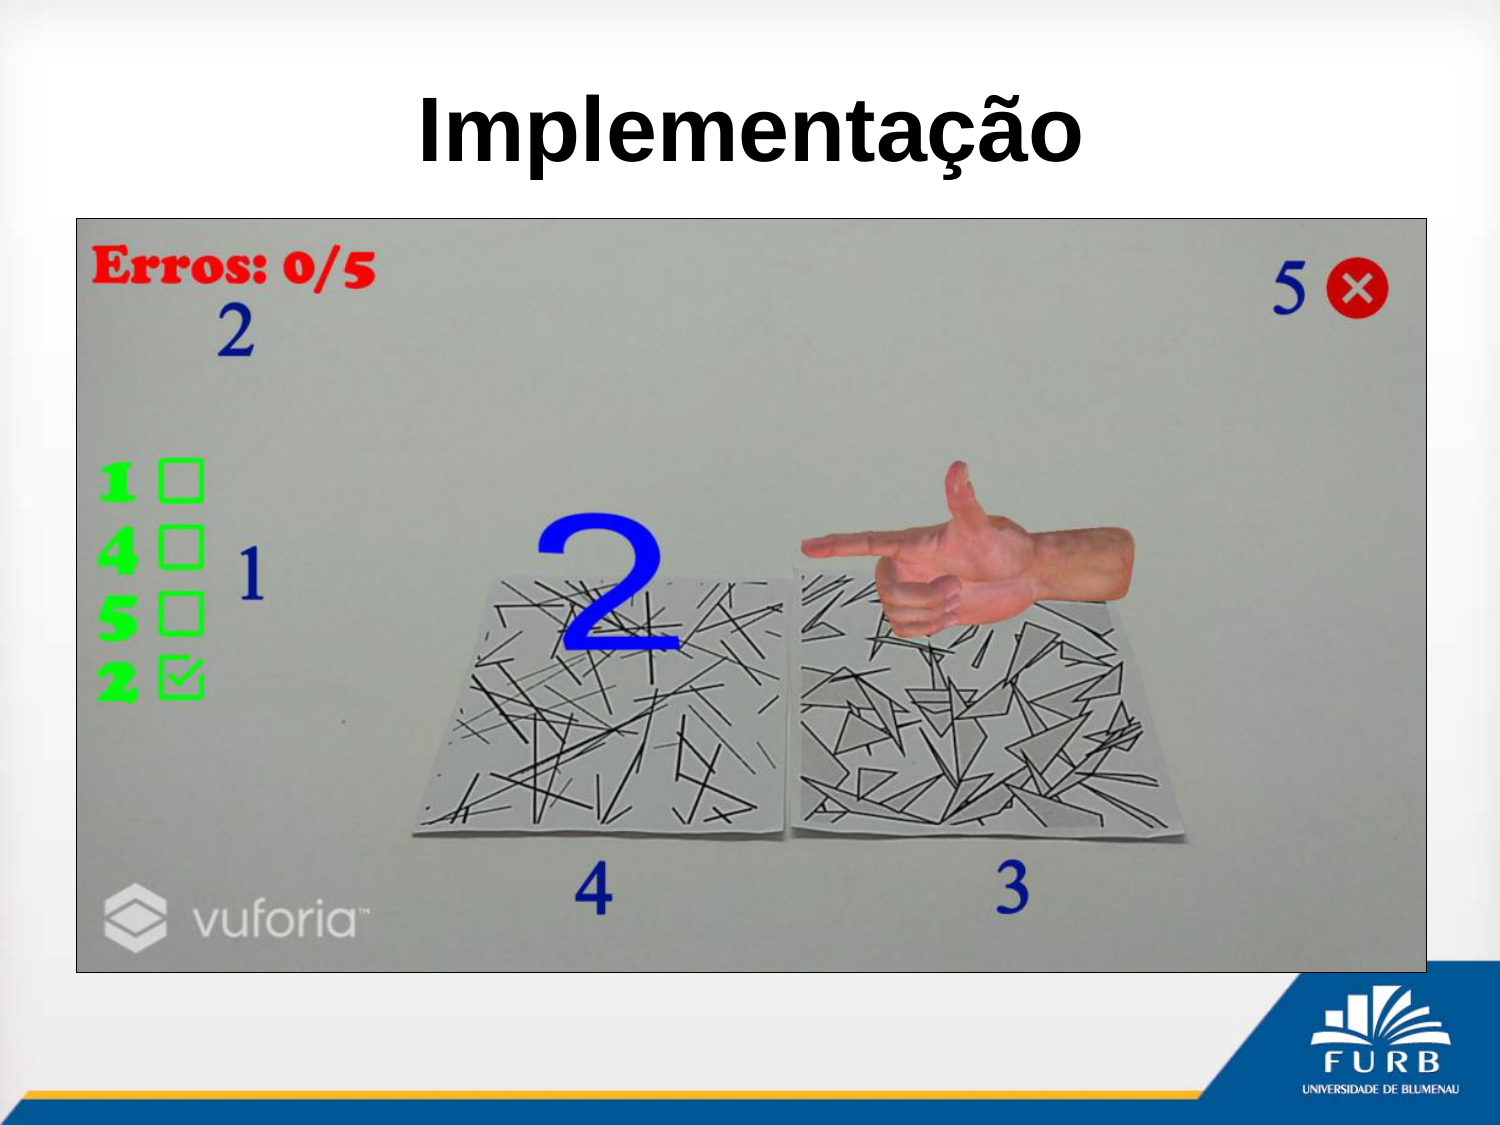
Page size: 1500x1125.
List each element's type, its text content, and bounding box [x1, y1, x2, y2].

picture [0, 0, 1500, 1125]
title Implementação [76, 30, 1427, 218]
